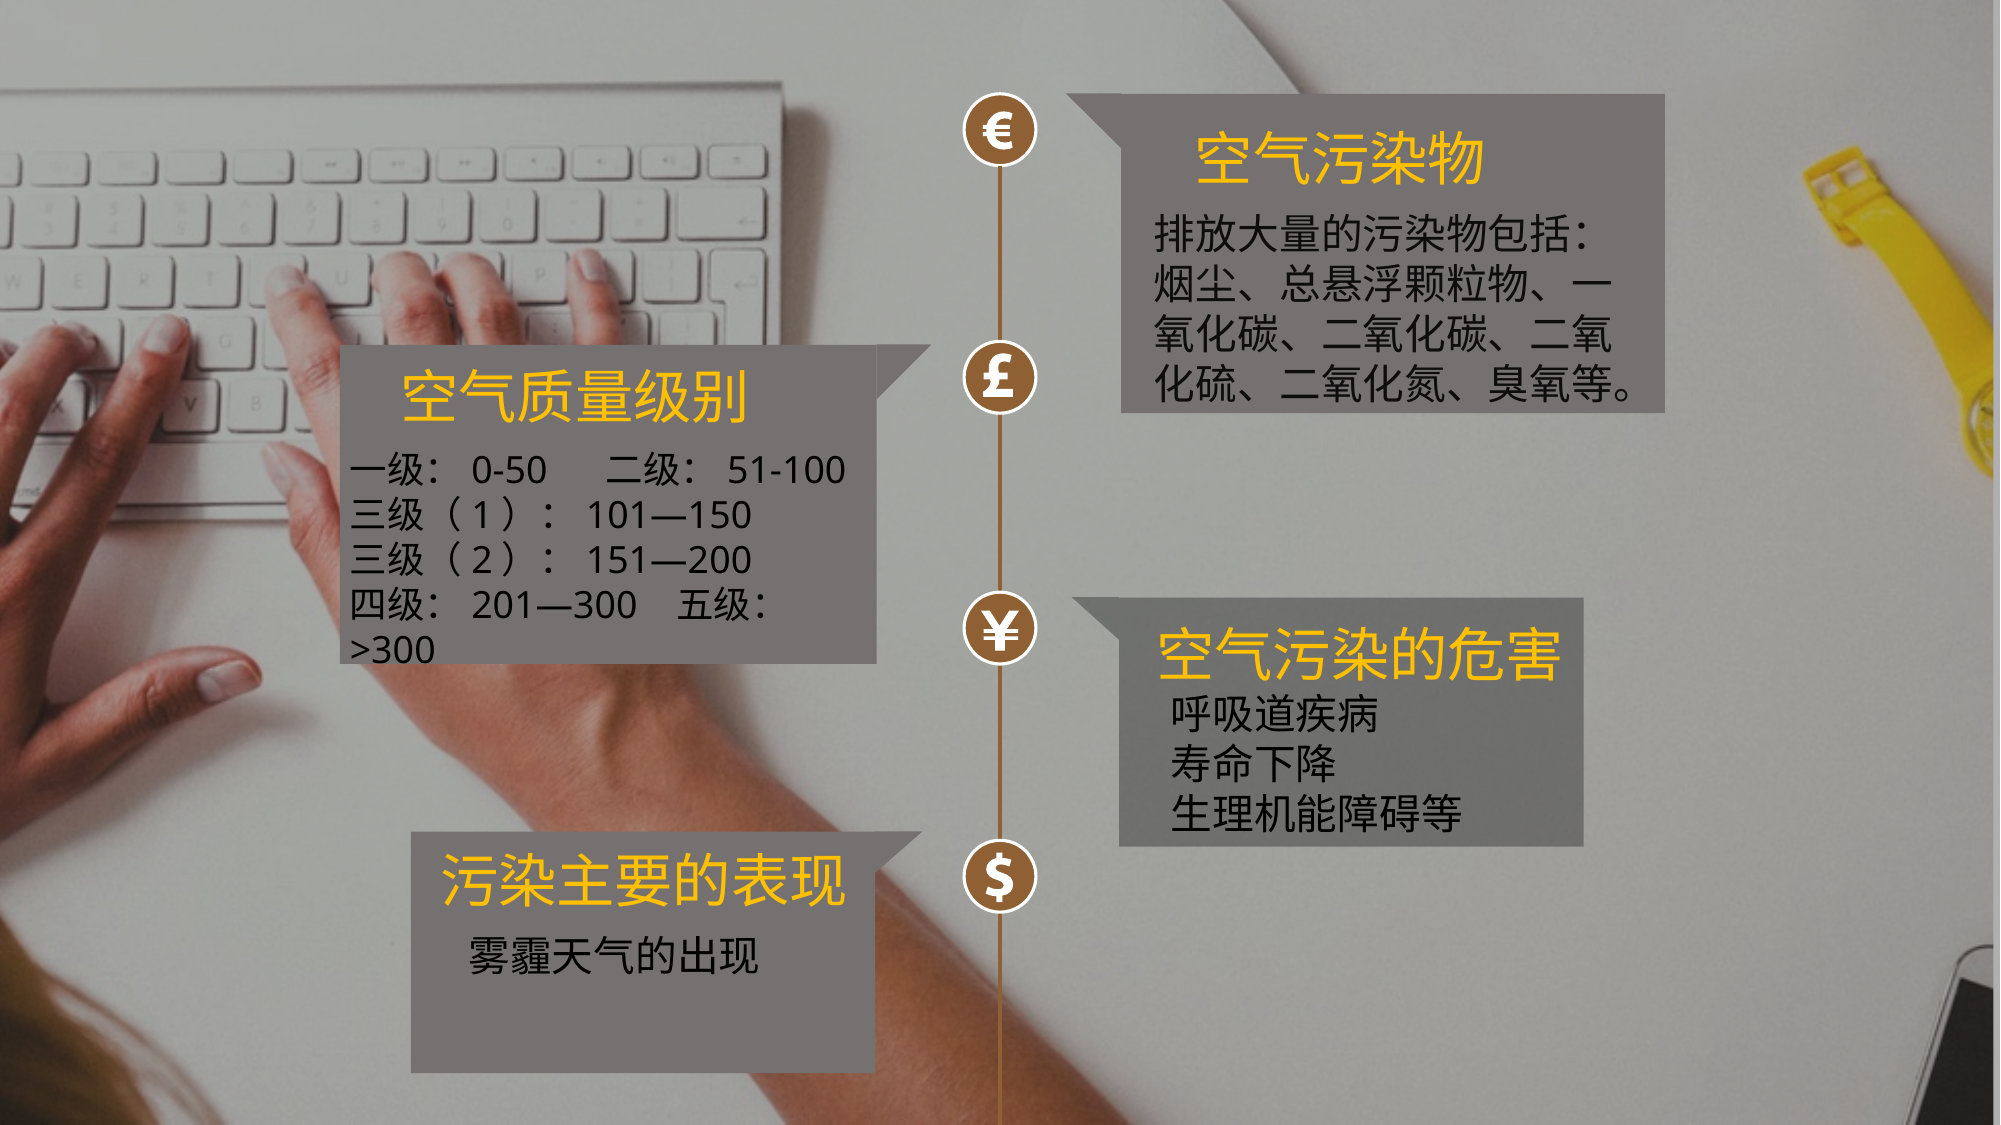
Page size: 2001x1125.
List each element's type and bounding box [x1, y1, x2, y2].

text_box [1994, 0, 2000, 1125]
picture [0, 0, 1994, 1125]
text_box [410, 831, 923, 1074]
text_box [1065, 93, 1665, 414]
text_box [339, 344, 932, 664]
text_box [1071, 597, 1584, 847]
